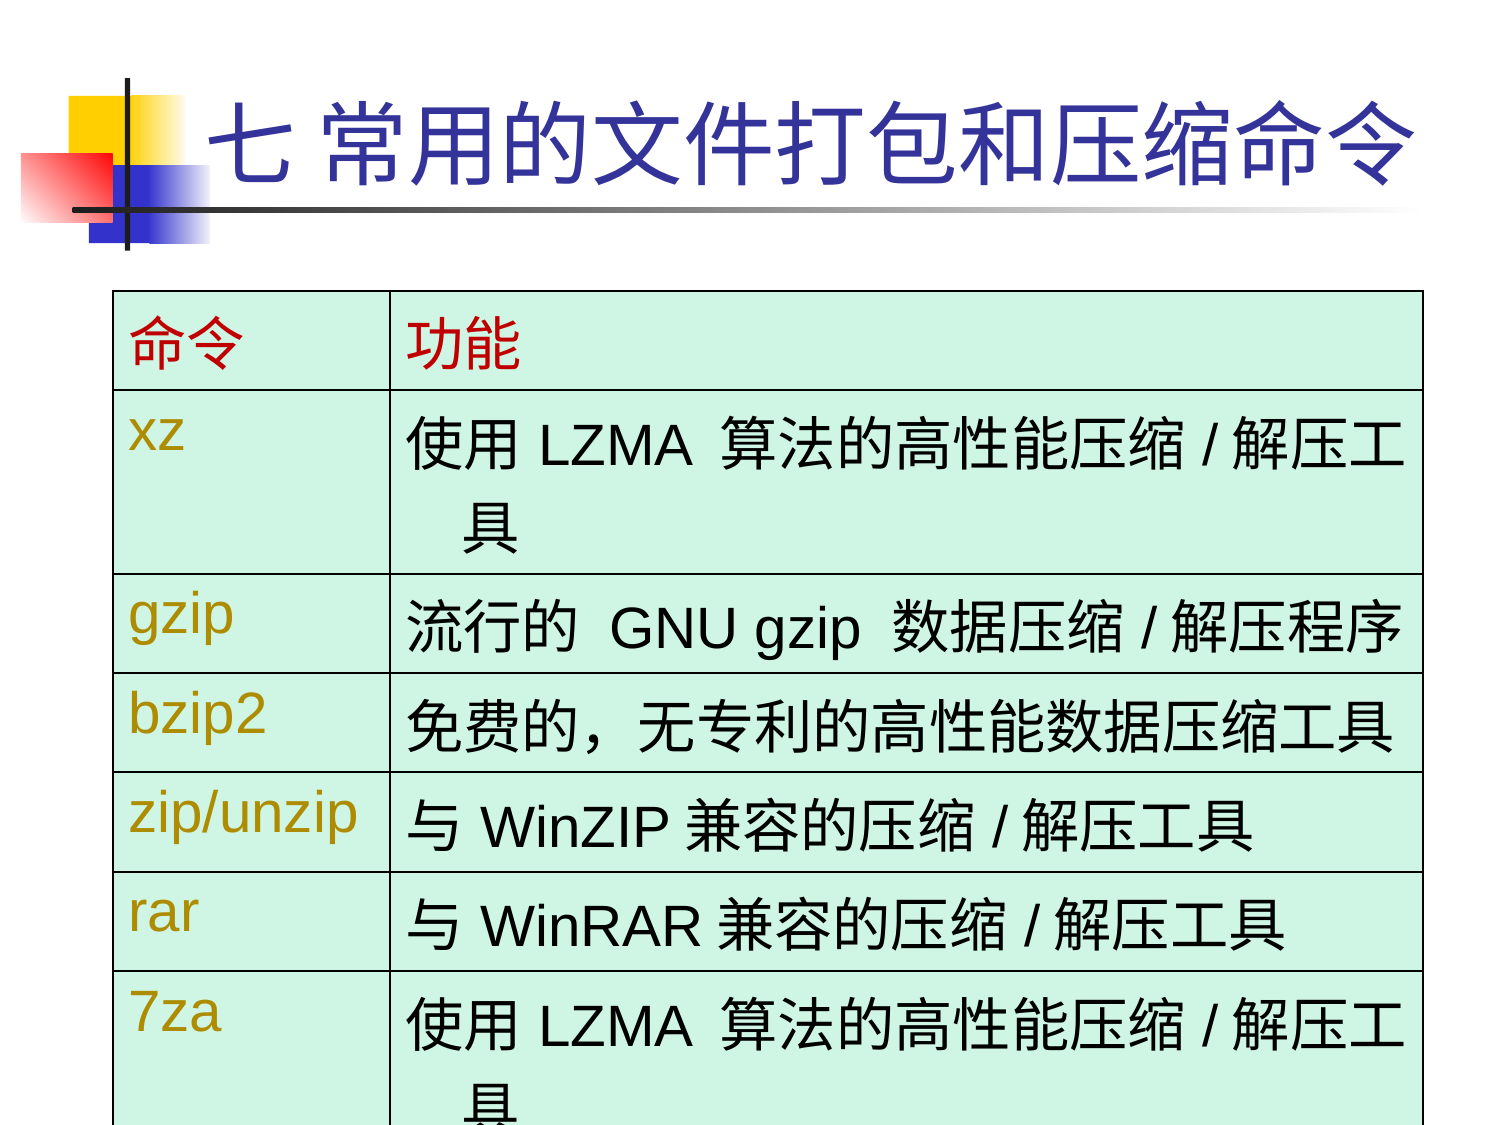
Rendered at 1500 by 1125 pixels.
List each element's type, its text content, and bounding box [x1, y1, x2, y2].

table_cell zip/unzip [114, 773, 389, 871]
title 七 常用的文件打包和压缩命令 [189, 31, 1468, 205]
table_cell xz [114, 391, 389, 573]
table_cell 与WinZIP兼容的压缩/解压工具 [391, 773, 1422, 871]
table_header 命令 [114, 292, 389, 389]
table_cell 使用LZMA 算法的高性能压缩/解压工具 [391, 391, 1422, 573]
table_cell rar [114, 873, 389, 970]
table_cell bzip2 [114, 674, 389, 771]
table_cell gzip [114, 575, 389, 672]
table_header 功能 [391, 292, 1422, 389]
table_cell 使用LZMA 算法的高性能压缩/解压工具 [391, 972, 1422, 1125]
table_cell 7za [114, 972, 389, 1125]
table_cell 流行的 GNU gzip 数据压缩/解压程序 [391, 575, 1422, 672]
table_cell 免费的，无专利的高性能数据压缩工具 [391, 674, 1422, 771]
table_cell 与WinRAR兼容的压缩/解压工具 [391, 873, 1422, 970]
